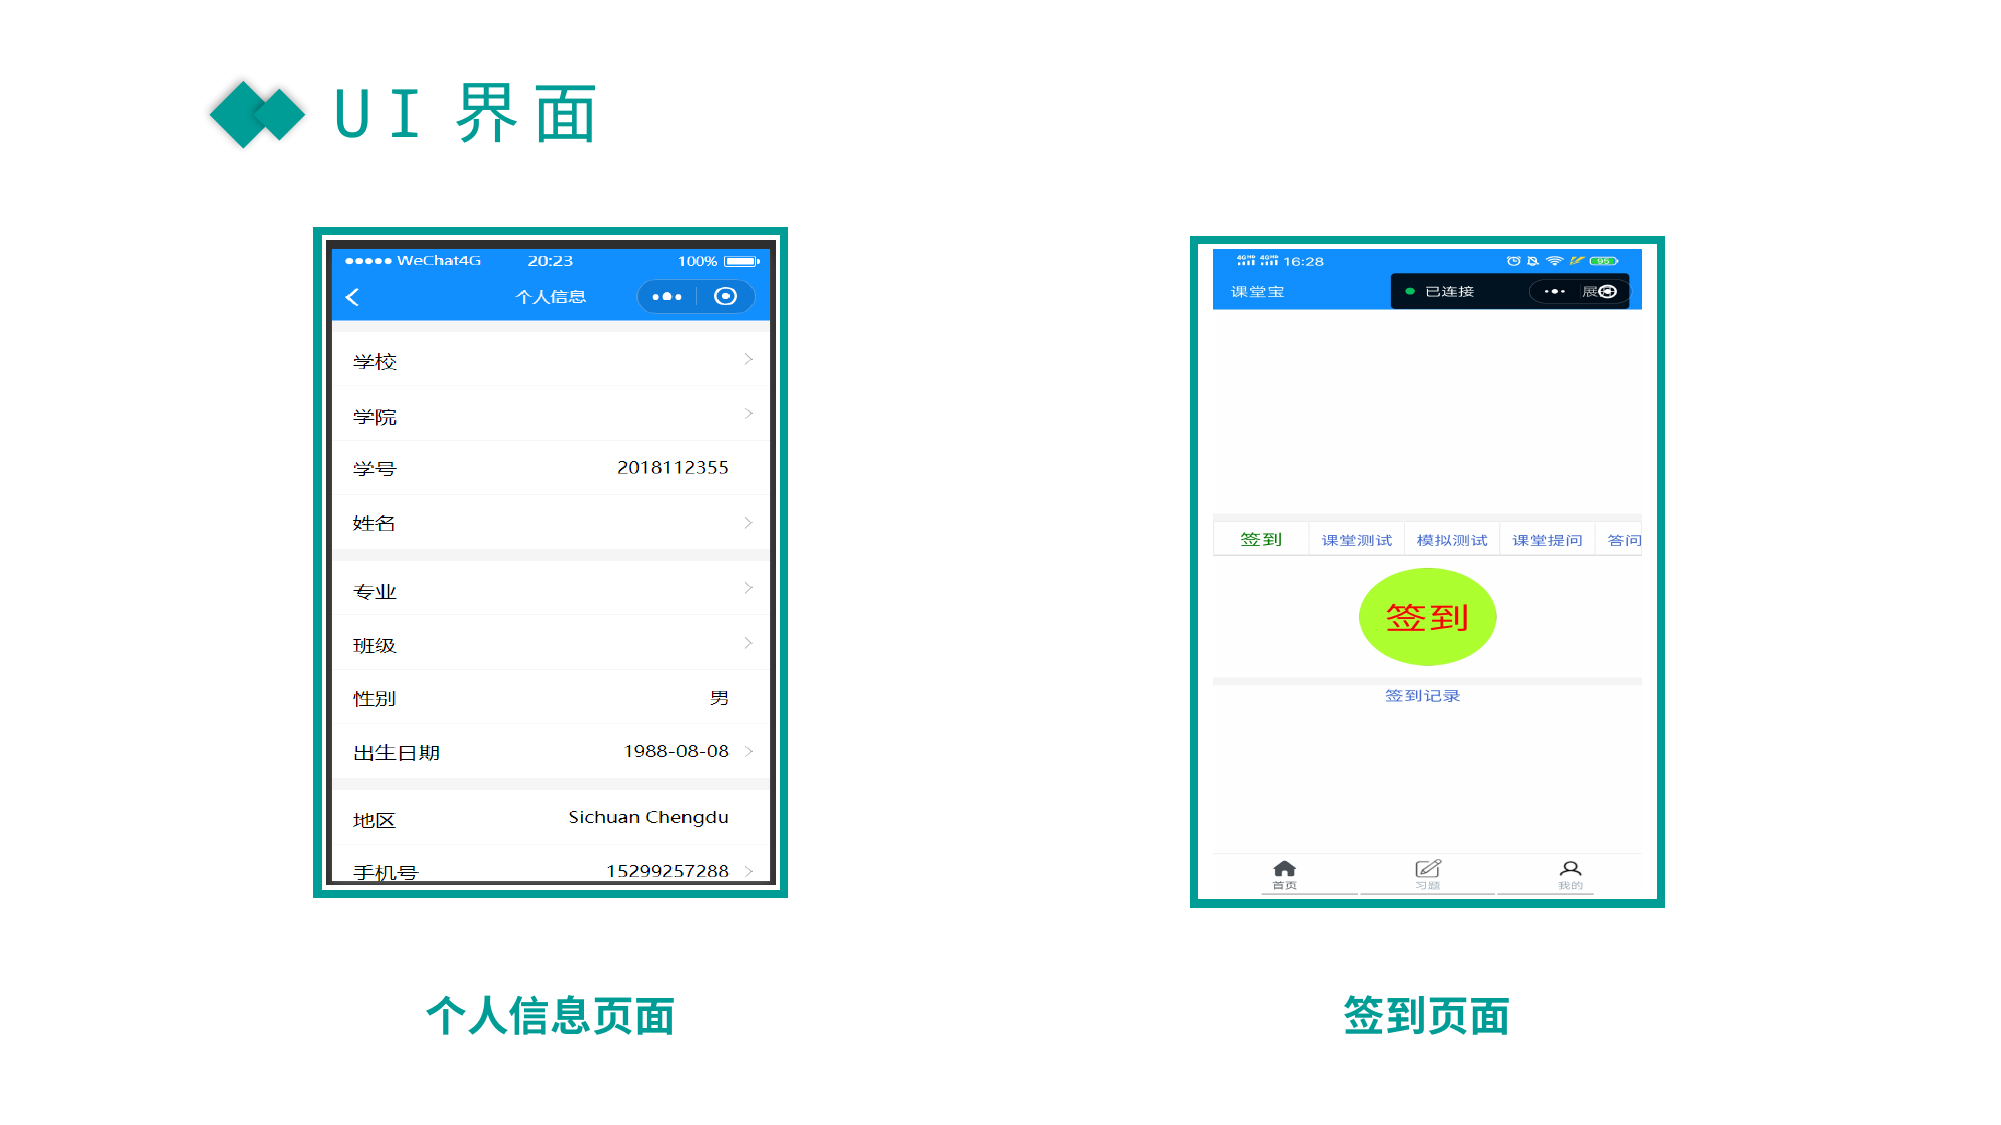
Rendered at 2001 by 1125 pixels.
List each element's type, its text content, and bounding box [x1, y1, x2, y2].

text_box [253, 88, 306, 141]
picture [326, 240, 776, 885]
text_box [1193, 239, 1662, 905]
text_box [209, 80, 260, 149]
text_box [316, 230, 785, 895]
picture [1213, 249, 1642, 895]
text_box UI界面 [317, 63, 1485, 166]
text_box 个人信息页面 [410, 967, 691, 1047]
text_box 签到页面 [1329, 967, 1526, 1047]
